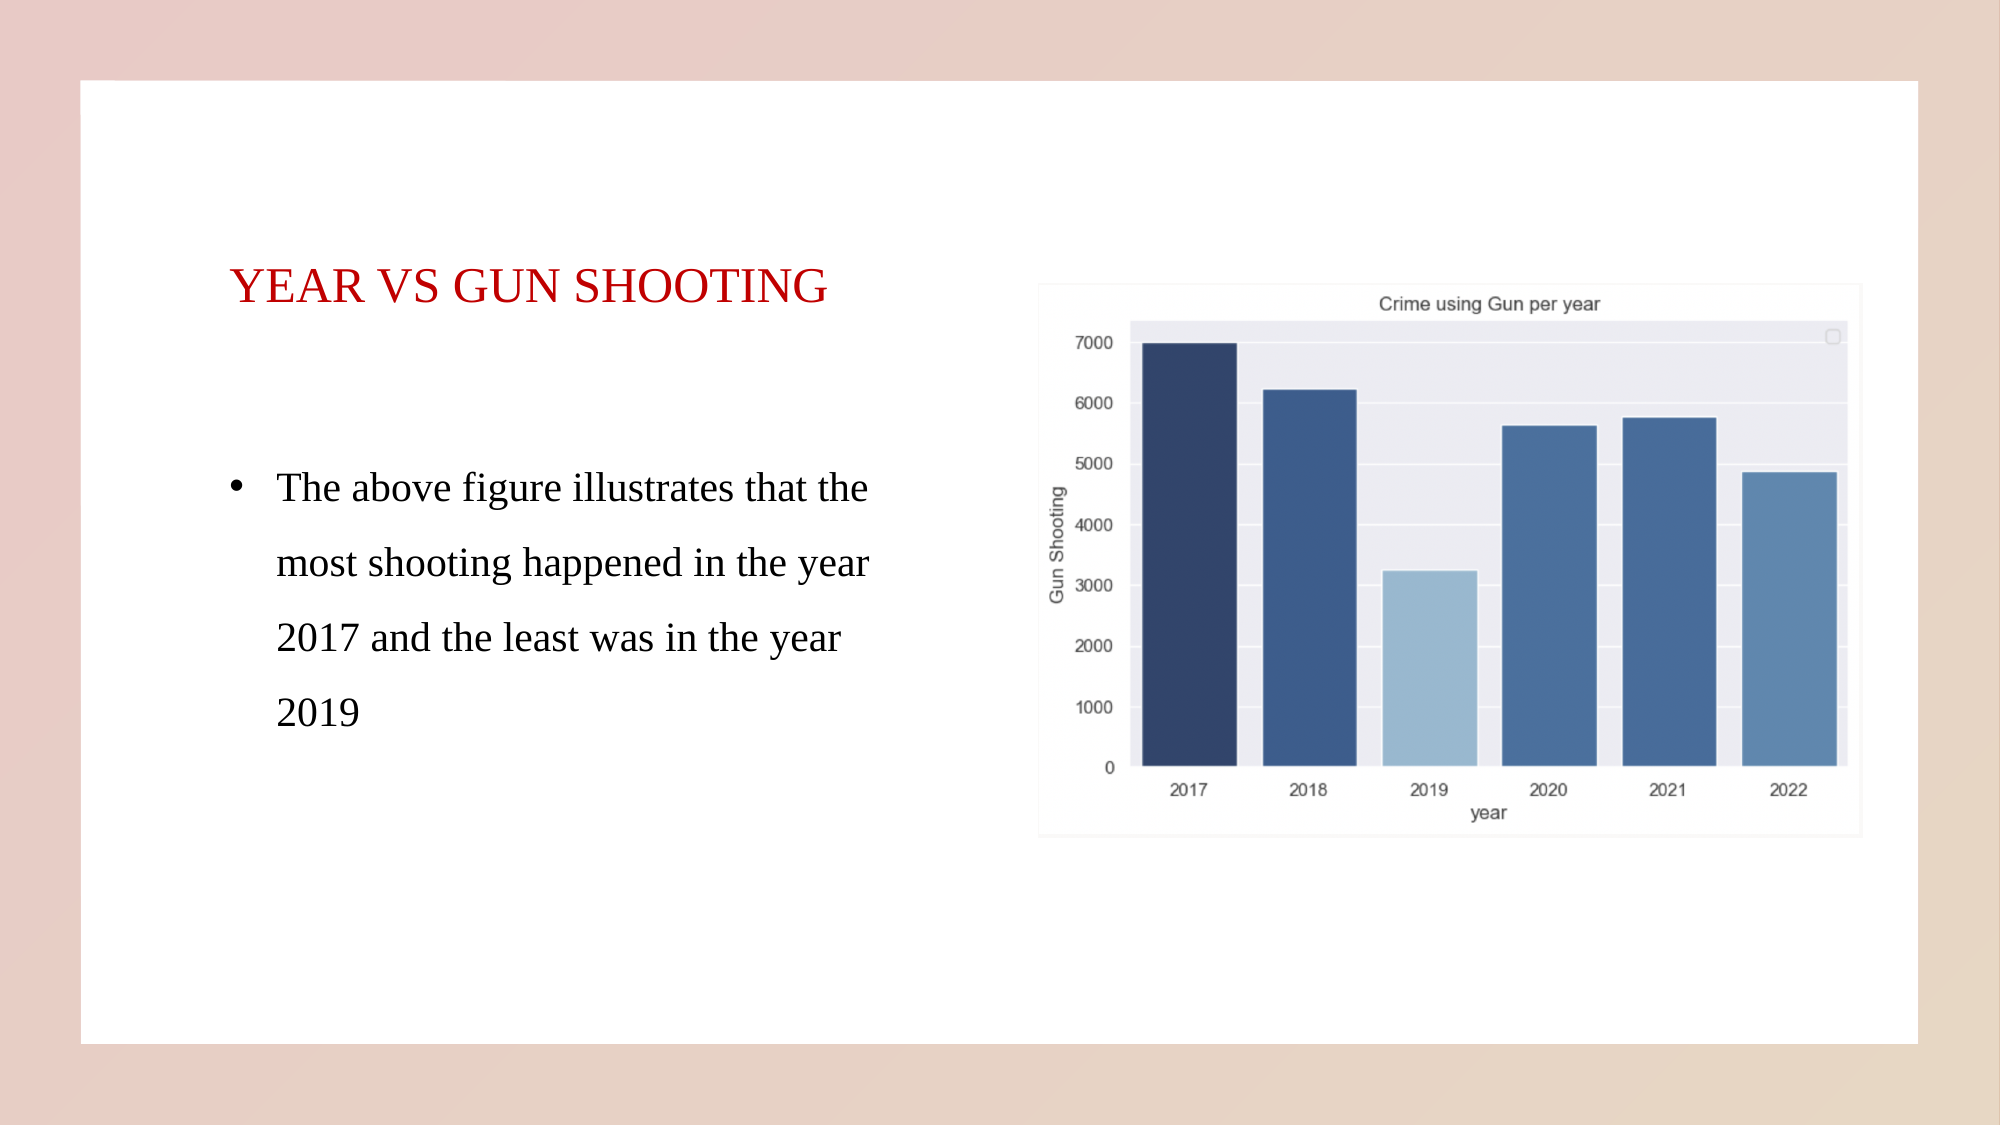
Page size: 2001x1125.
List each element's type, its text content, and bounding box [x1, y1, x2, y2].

text_box [82, 82, 1918, 1043]
picture [1038, 283, 1863, 838]
text_box The above figure illustrates that the most shooting happened in the year 2017 and the least was in the year 2019 [214, 427, 914, 743]
text_box YEAR VS GUN SHOOTING [214, 245, 1039, 320]
text_box [0, 0, 2000, 1125]
